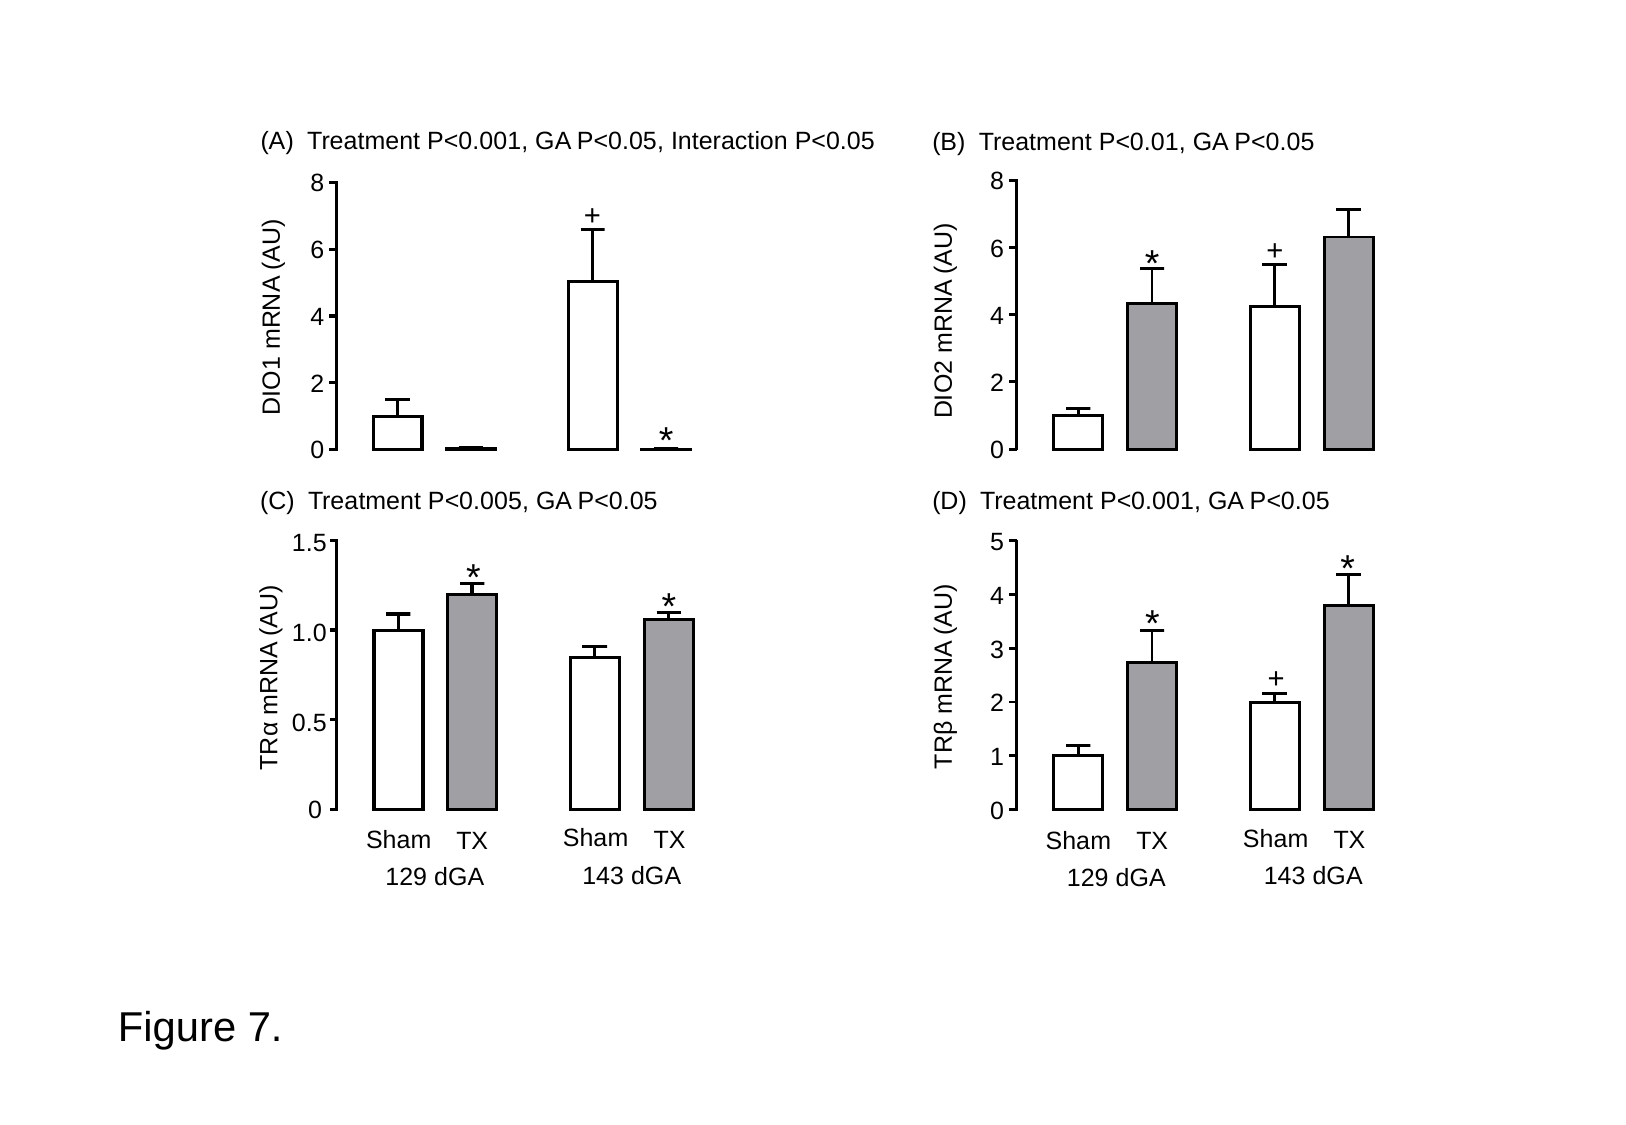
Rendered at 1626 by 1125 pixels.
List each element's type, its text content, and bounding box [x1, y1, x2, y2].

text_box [252, 124, 1374, 892]
text_box Figure 7. [103, 992, 298, 1058]
